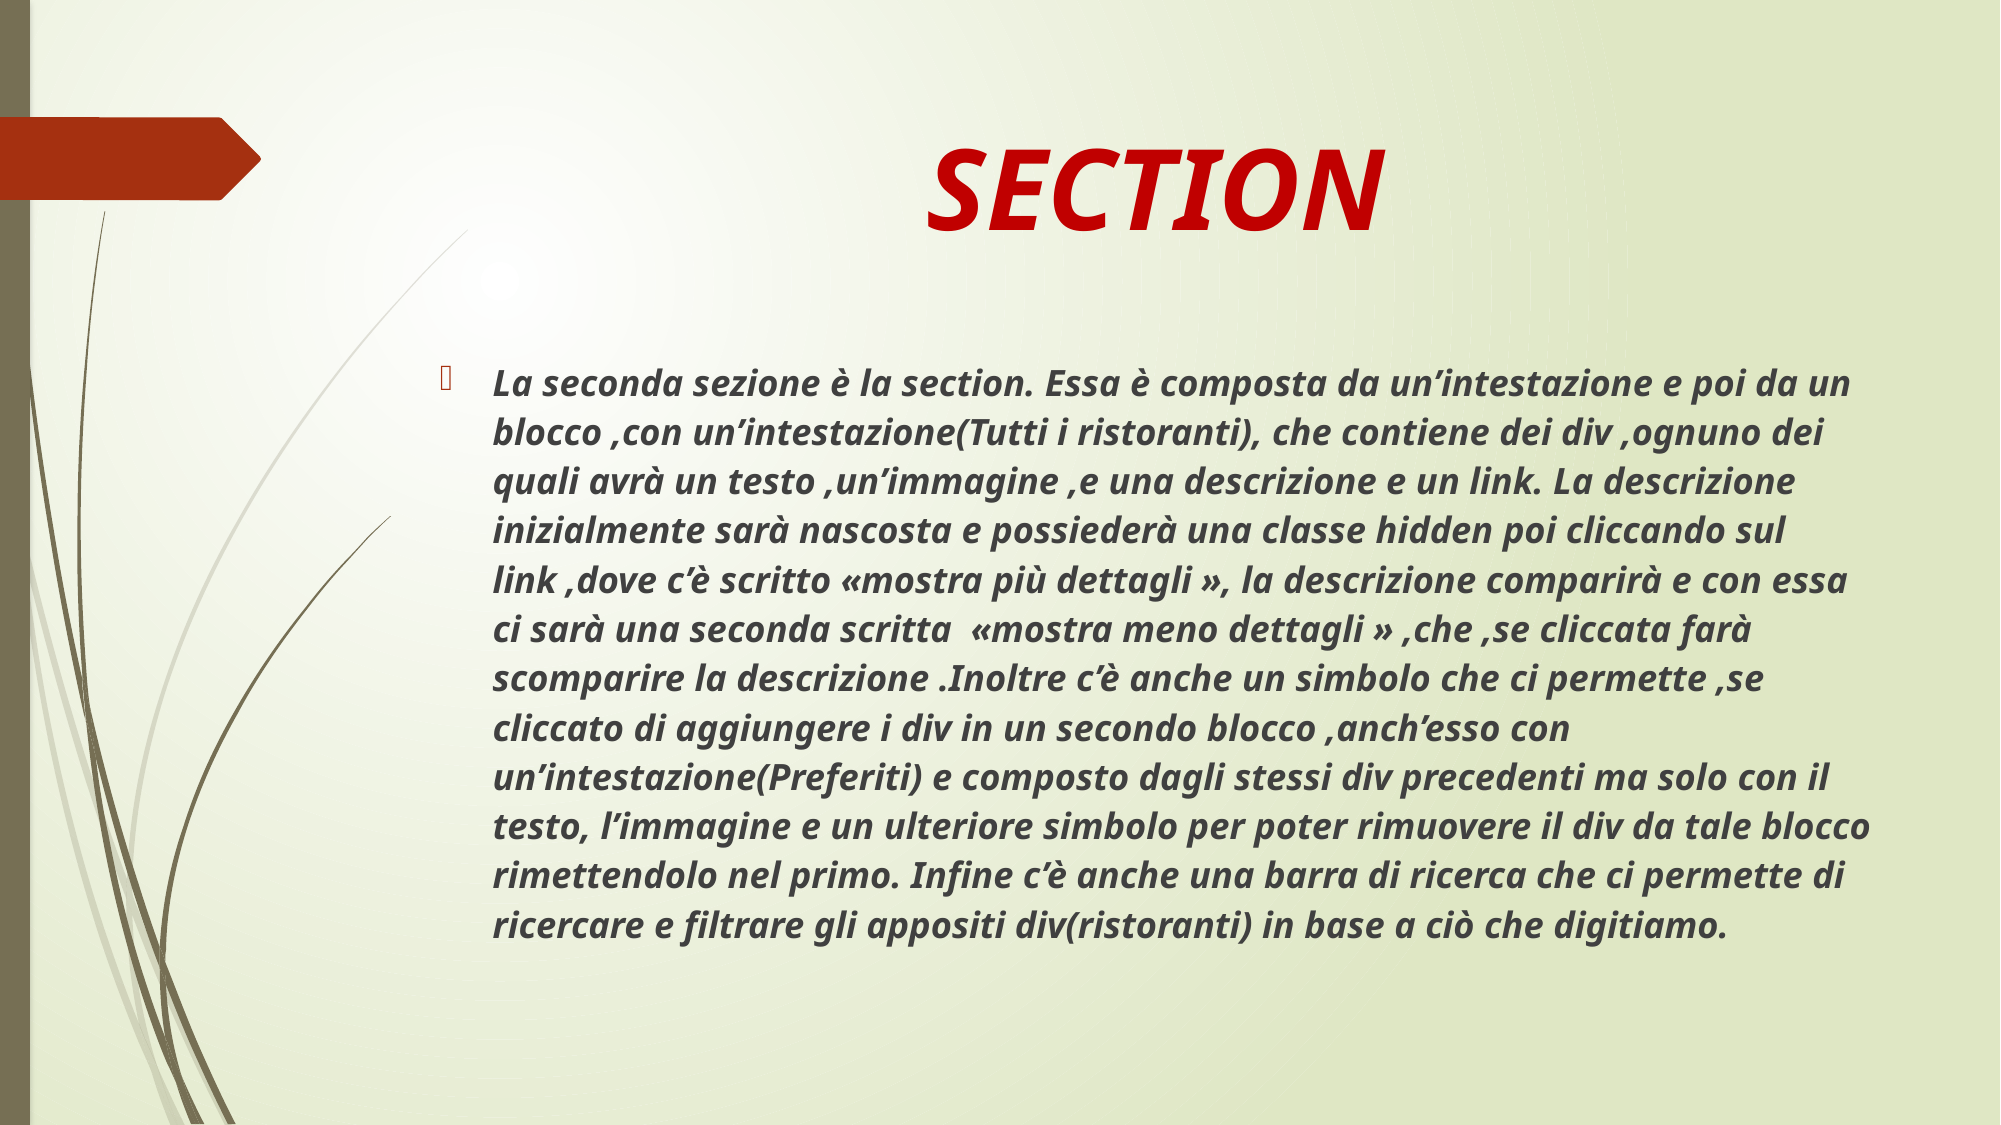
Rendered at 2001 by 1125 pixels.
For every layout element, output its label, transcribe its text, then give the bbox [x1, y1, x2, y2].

title SECTION [425, 102, 1888, 313]
list La seconda sezione è la section. Essa è composta da un’intestazione e poi da un blocco ,con un’intestazione(Tutti i ristoranti), che contiene dei div ,ognuno dei quali avrà un testo ,un’immagine ,e una descrizione e un link. La descrizione inizialmente sarà nascosta e possiederà una classe hidden poi cliccando sul link ,dove c’è scritto «mostra più dettagli », la descrizione comparirà e con essa ci sarà una seconda scritta «mostra meno dettagli » ,che ,se cliccata farà scomparire la descrizione .Inoltre c’è anche un simbolo che ci permette ,se cliccato di aggiungere i div in un secondo blocco ,anch’esso con un’intestazione(Preferiti) e composto dagli stessi div precedenti ma solo con il testo, l’immagine e un ulteriore simbolo per poter rimuovere il div da tale blocco rimettendolo nel primo. Infine c’è anche una barra di ricerca che ci permette di ricercare e filtrare gli appositi div(ristoranti) in base a ciò che digitiamo. [424, 350, 1888, 970]
